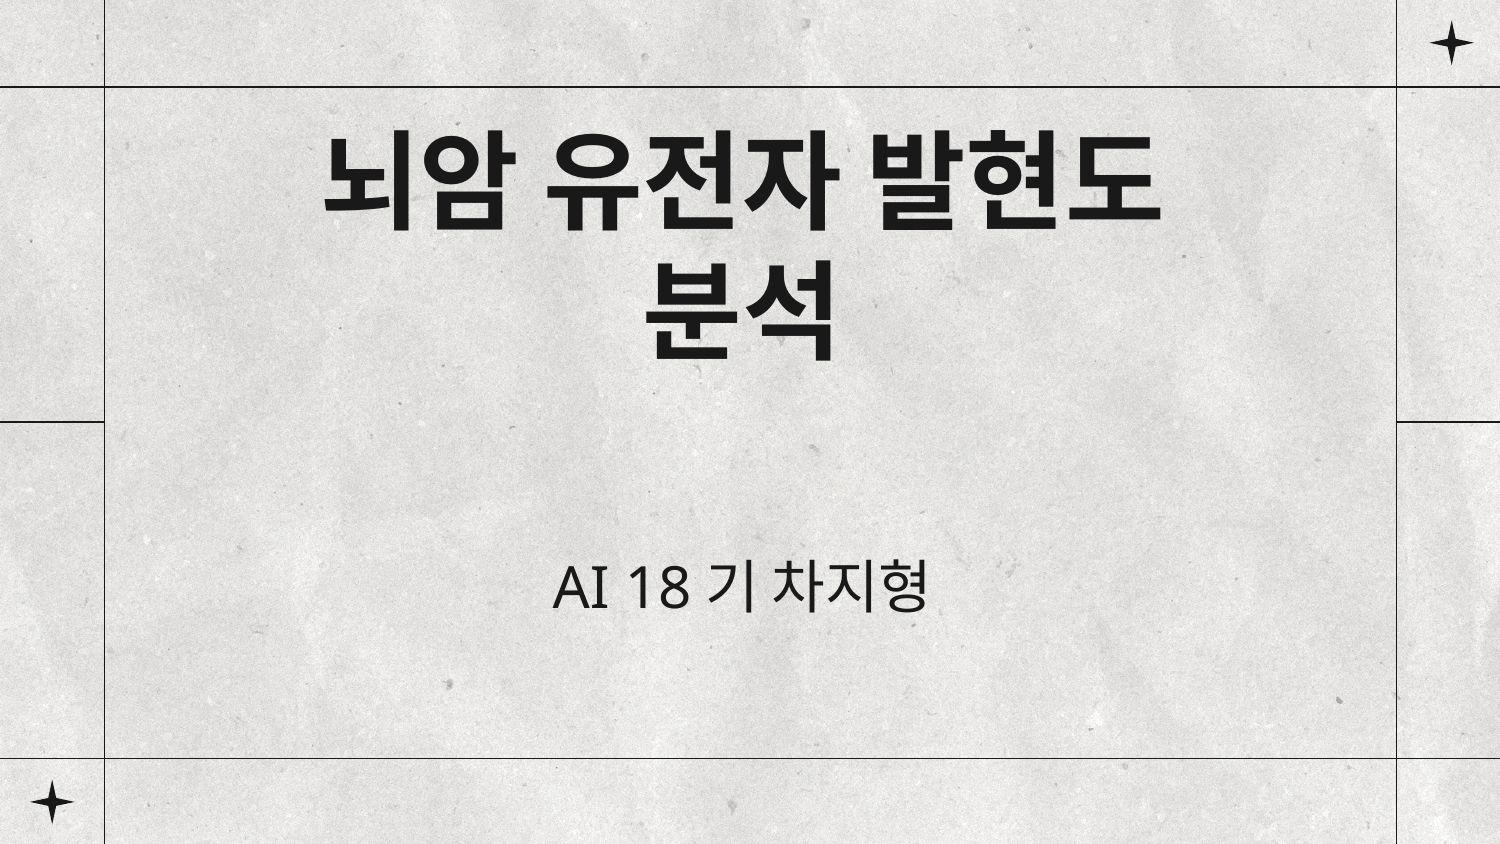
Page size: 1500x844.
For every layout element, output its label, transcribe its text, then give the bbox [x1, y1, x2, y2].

picture [0, 88, 104, 421]
picture [0, 759, 104, 844]
picture [1397, 0, 1500, 86]
picture [105, 759, 1396, 844]
picture [1397, 759, 1500, 844]
subtitle AI 18기 차지형 [282, 535, 1218, 601]
title 뇌암 유전자 발현도 분석 [243, 242, 1257, 512]
picture [0, 423, 104, 758]
picture [1397, 423, 1500, 758]
picture [105, 88, 1396, 758]
picture [0, 0, 104, 86]
picture [105, 0, 1396, 86]
picture [1397, 88, 1500, 421]
